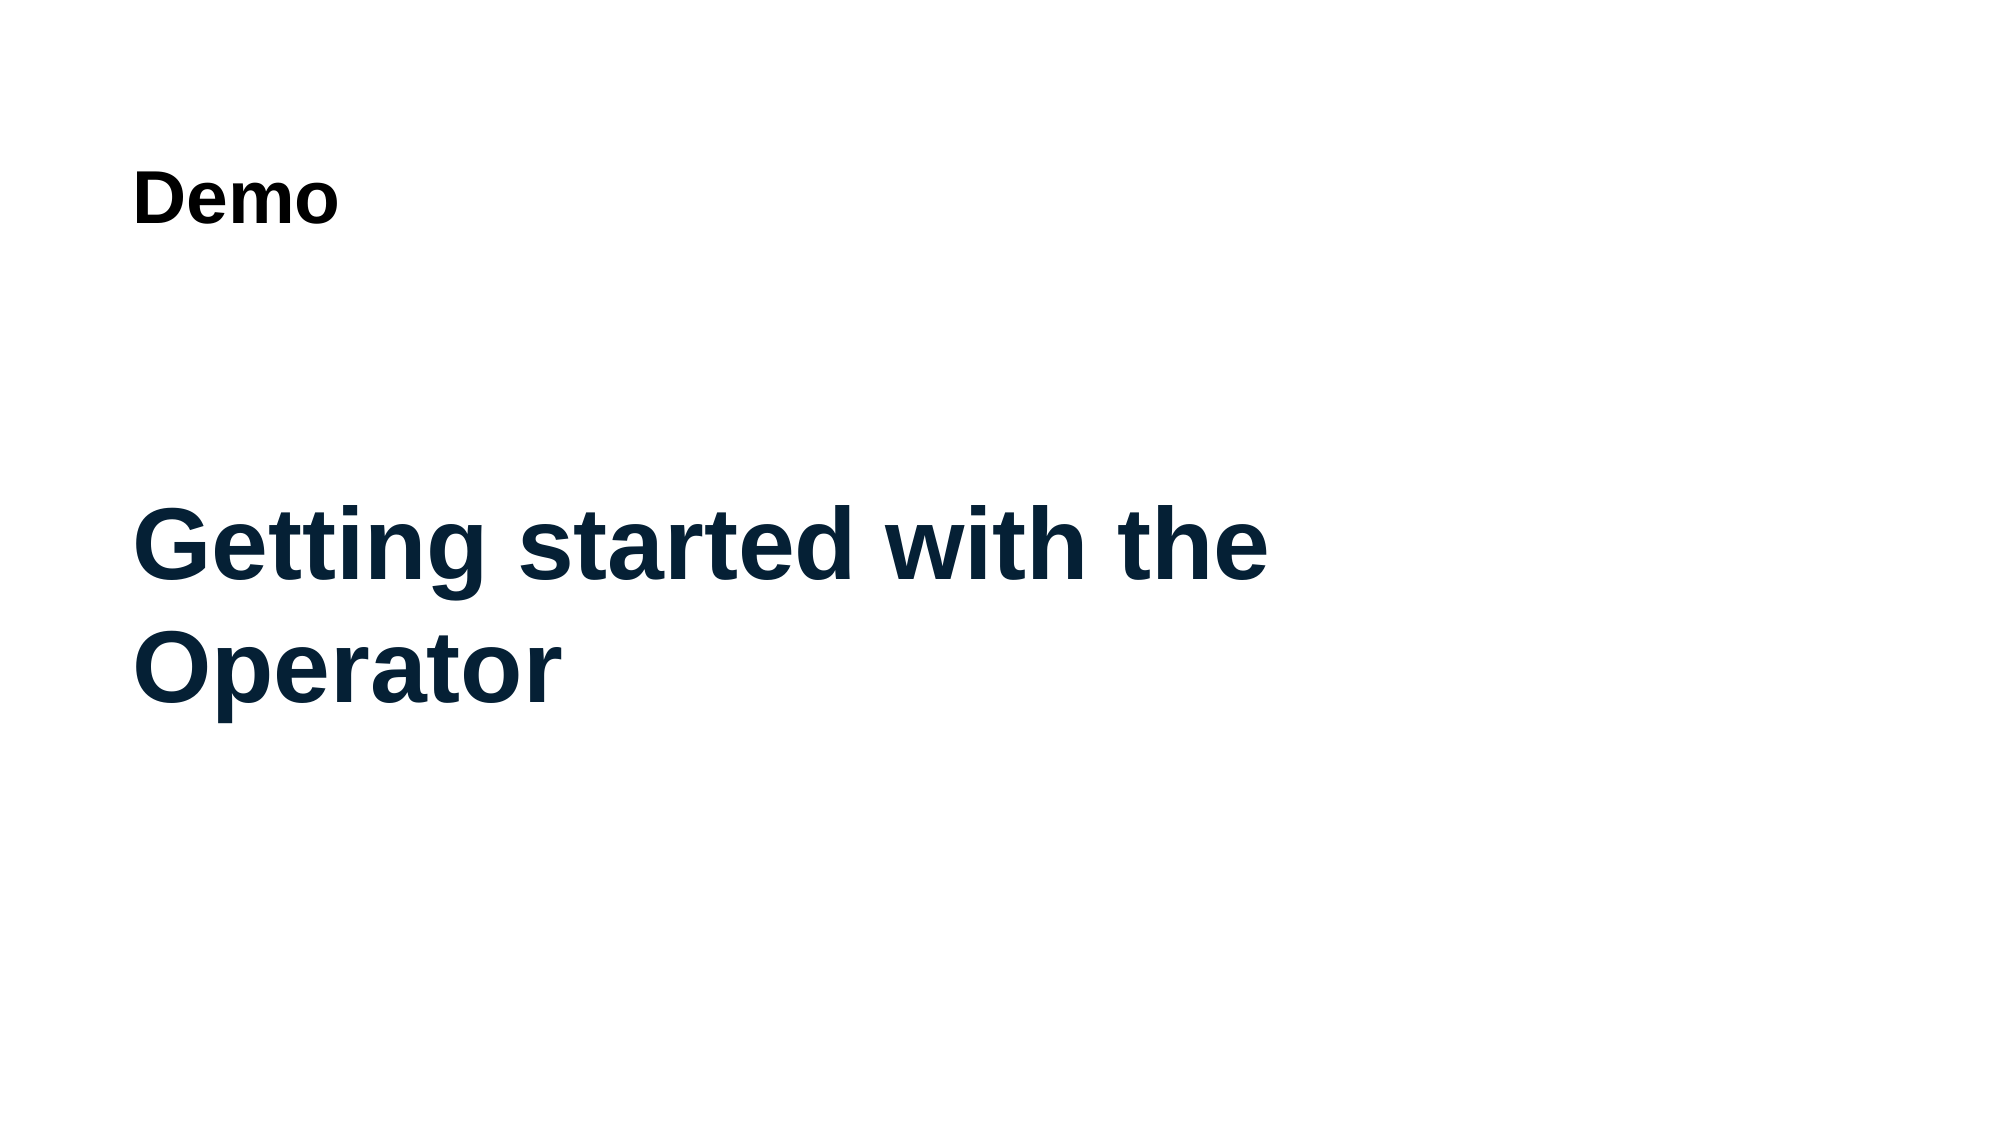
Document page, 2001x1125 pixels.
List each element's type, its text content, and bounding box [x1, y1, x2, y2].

title Getting started with the Operator [132, 477, 1633, 828]
